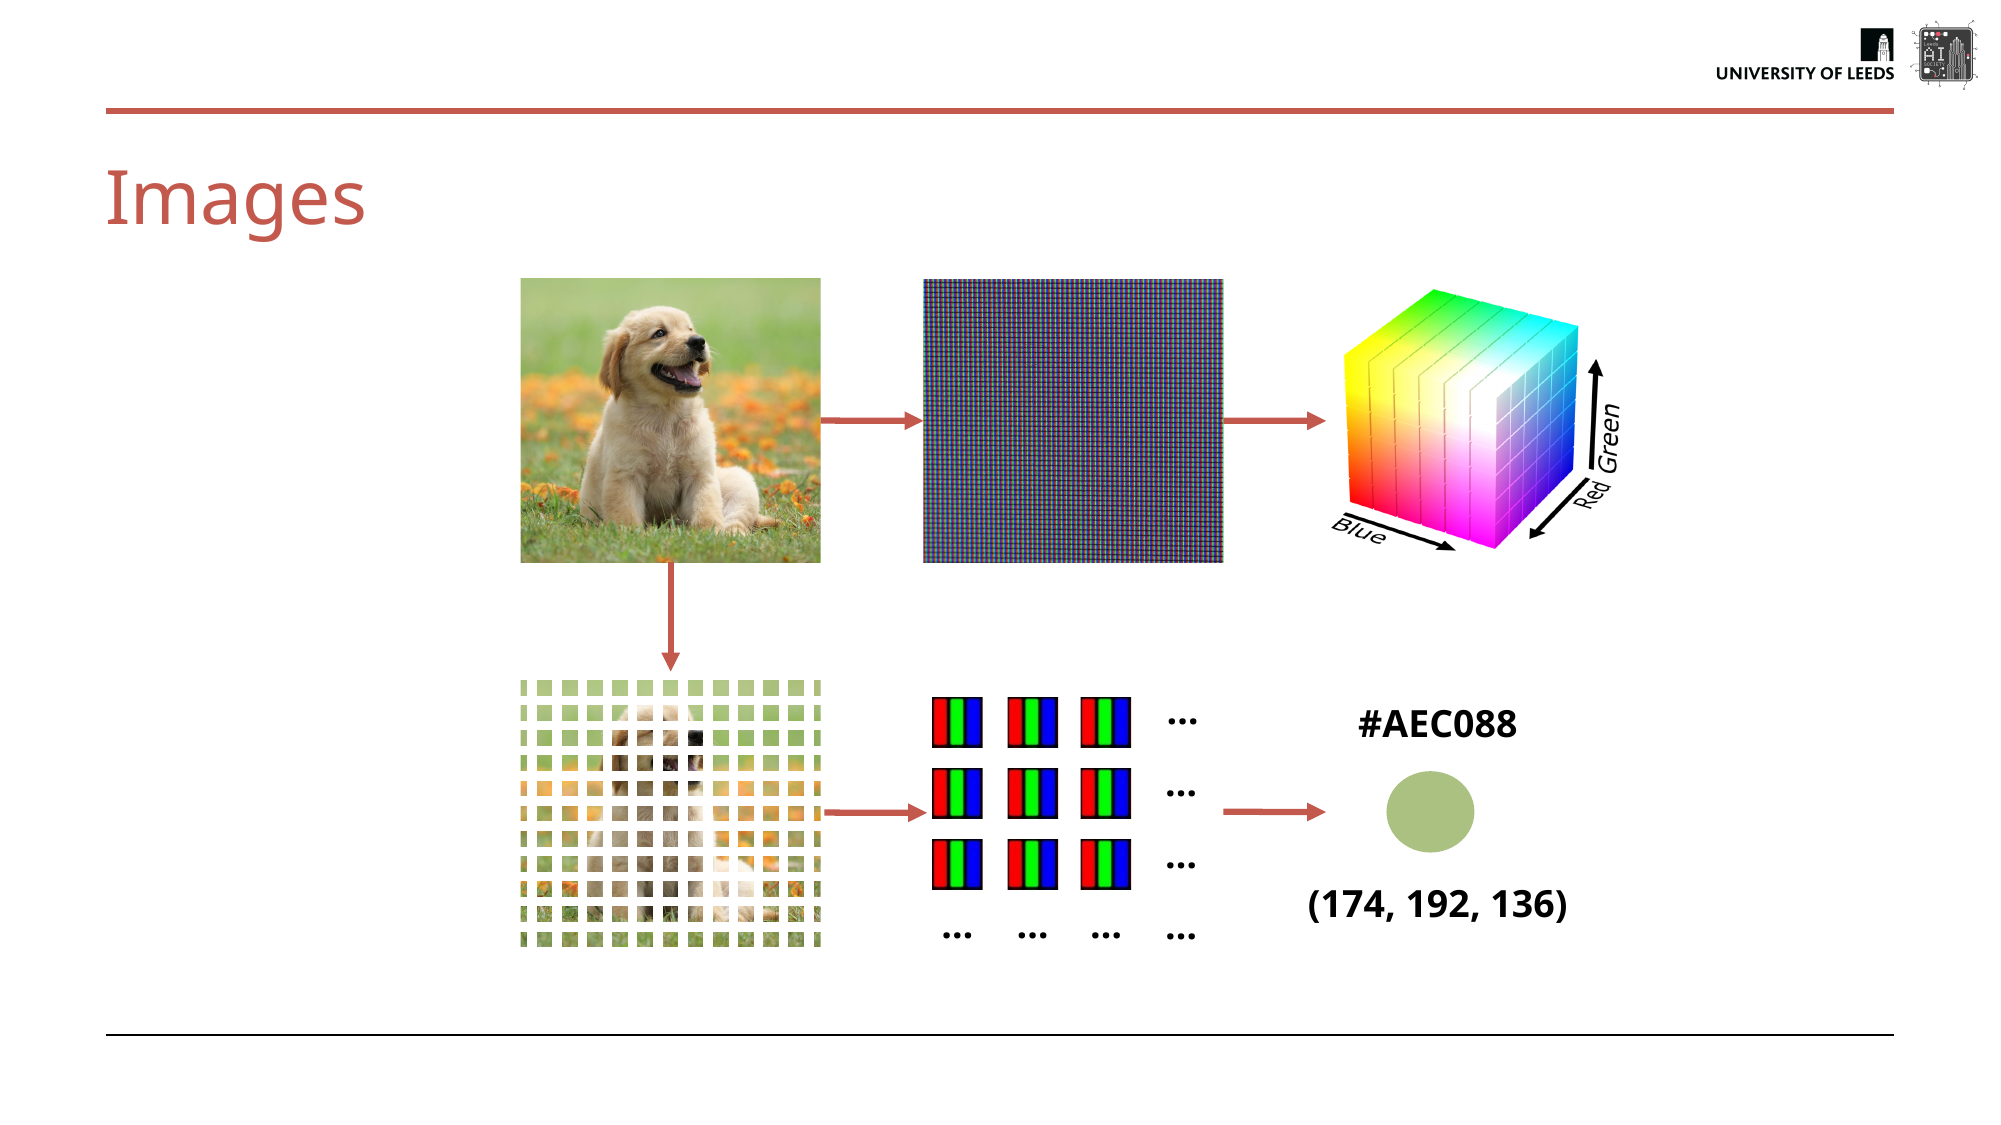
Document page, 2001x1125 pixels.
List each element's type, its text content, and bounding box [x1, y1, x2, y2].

picture [1910, 20, 1978, 90]
text_box #AEC088 (174, 192, 136) [1293, 693, 1583, 933]
picture [1711, 24, 1898, 85]
title Images [90, 156, 1894, 333]
picture [520, 278, 821, 563]
picture [923, 278, 1224, 563]
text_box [923, 679, 1217, 956]
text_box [512, 658, 829, 975]
picture [1325, 285, 1626, 556]
text_box [1386, 771, 1475, 853]
